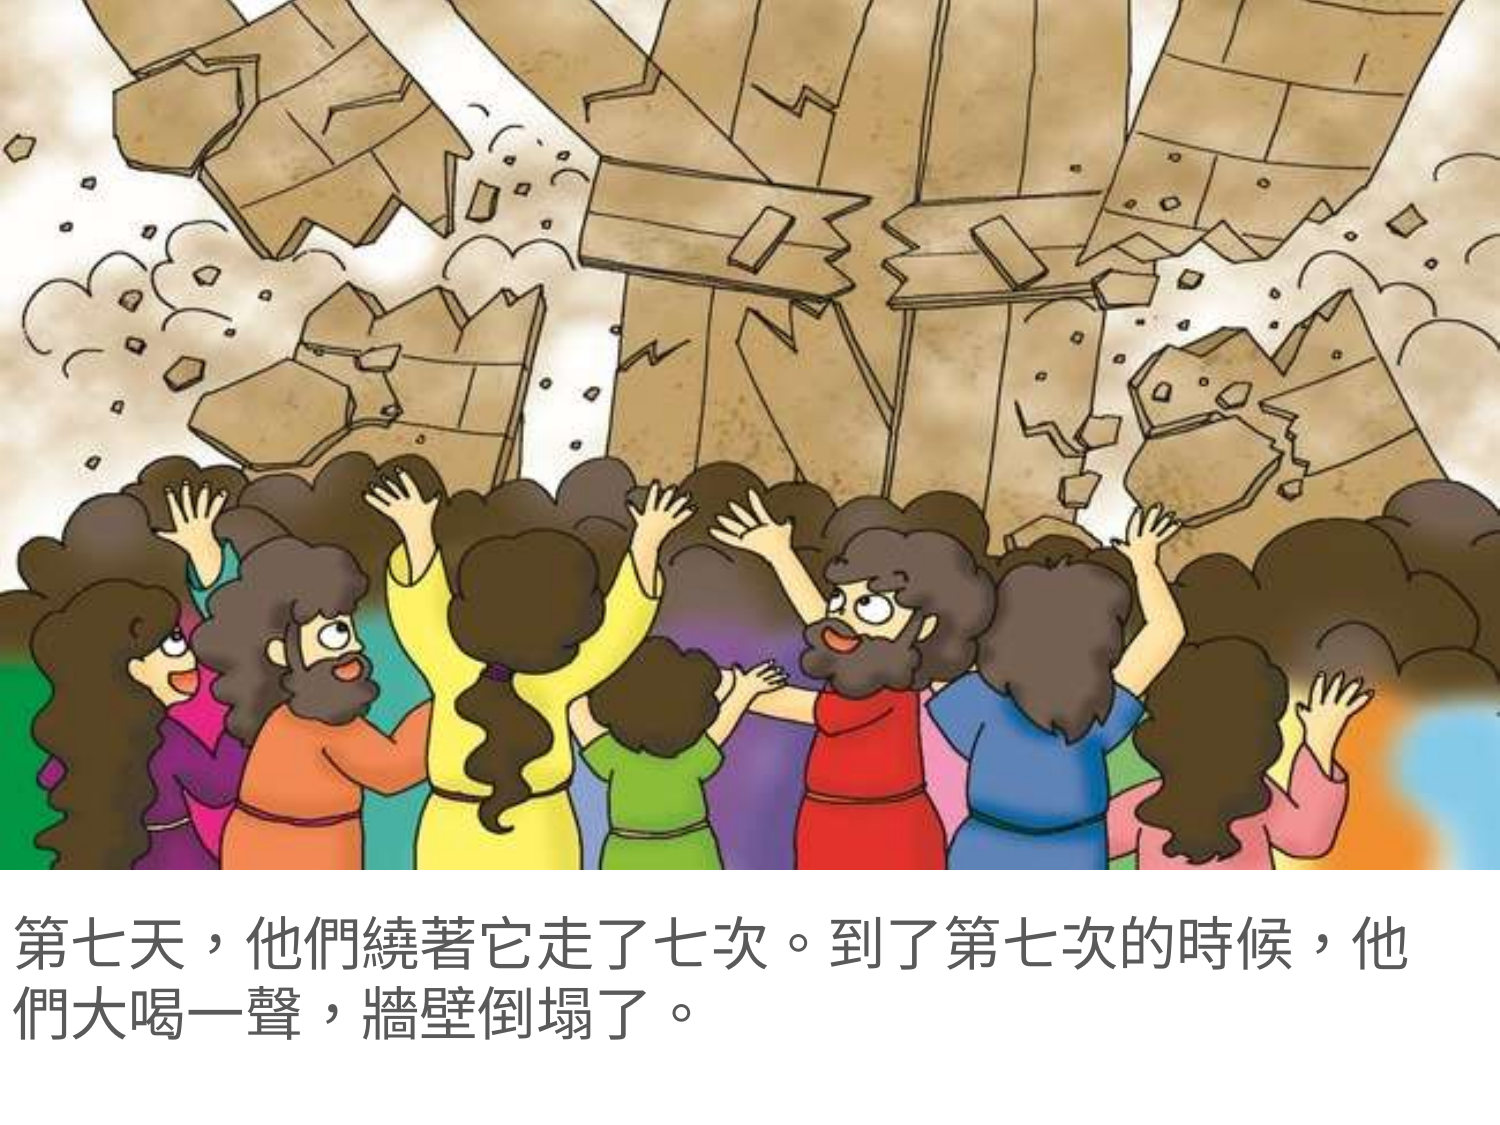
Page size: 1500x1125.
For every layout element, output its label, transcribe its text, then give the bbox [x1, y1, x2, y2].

text_box 第七天，他們繞著它走了七次。到了第七次的時候，他們大喝一聲，牆壁倒塌了。 [0, 900, 1483, 1055]
picture [0, 0, 1500, 870]
